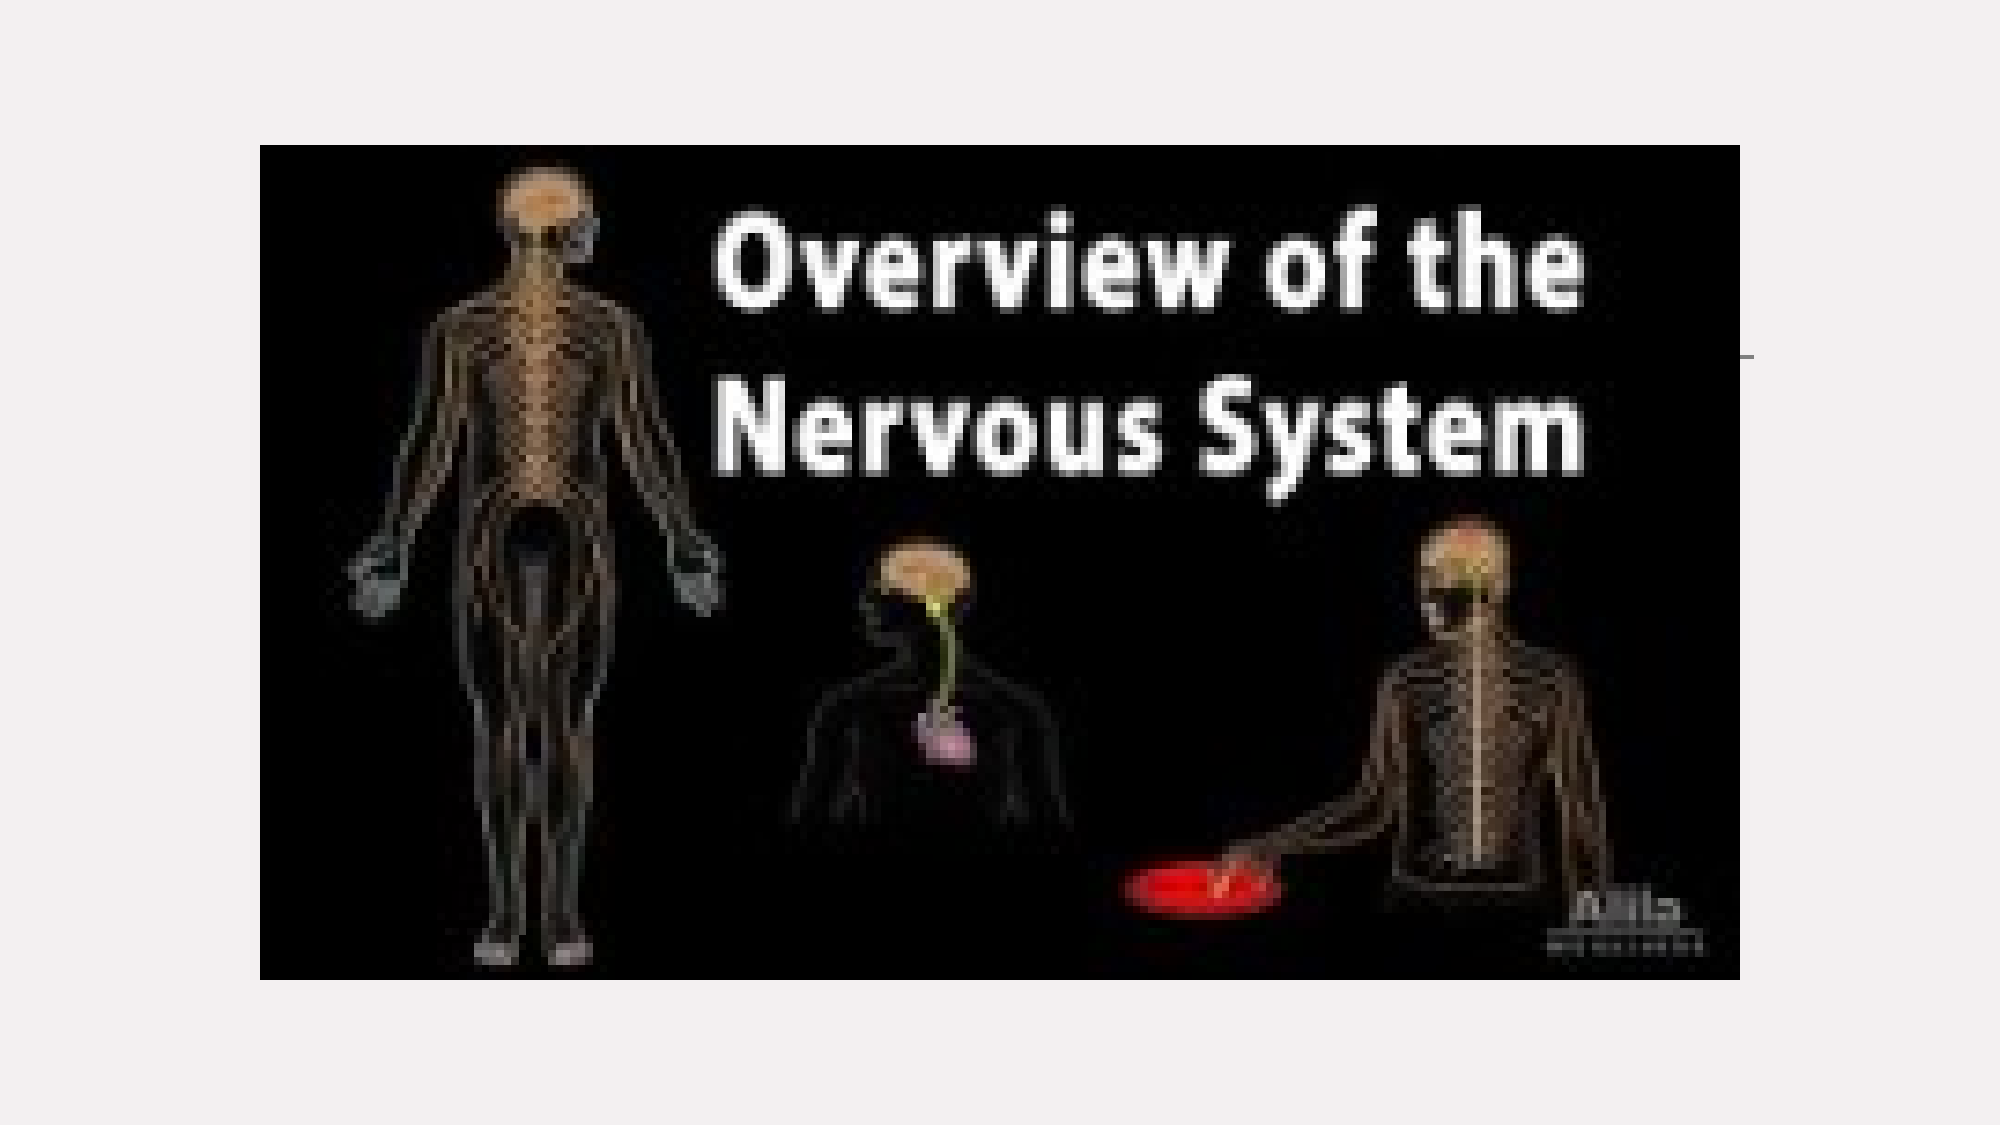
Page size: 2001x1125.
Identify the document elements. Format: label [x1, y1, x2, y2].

list [259, 144, 1741, 981]
